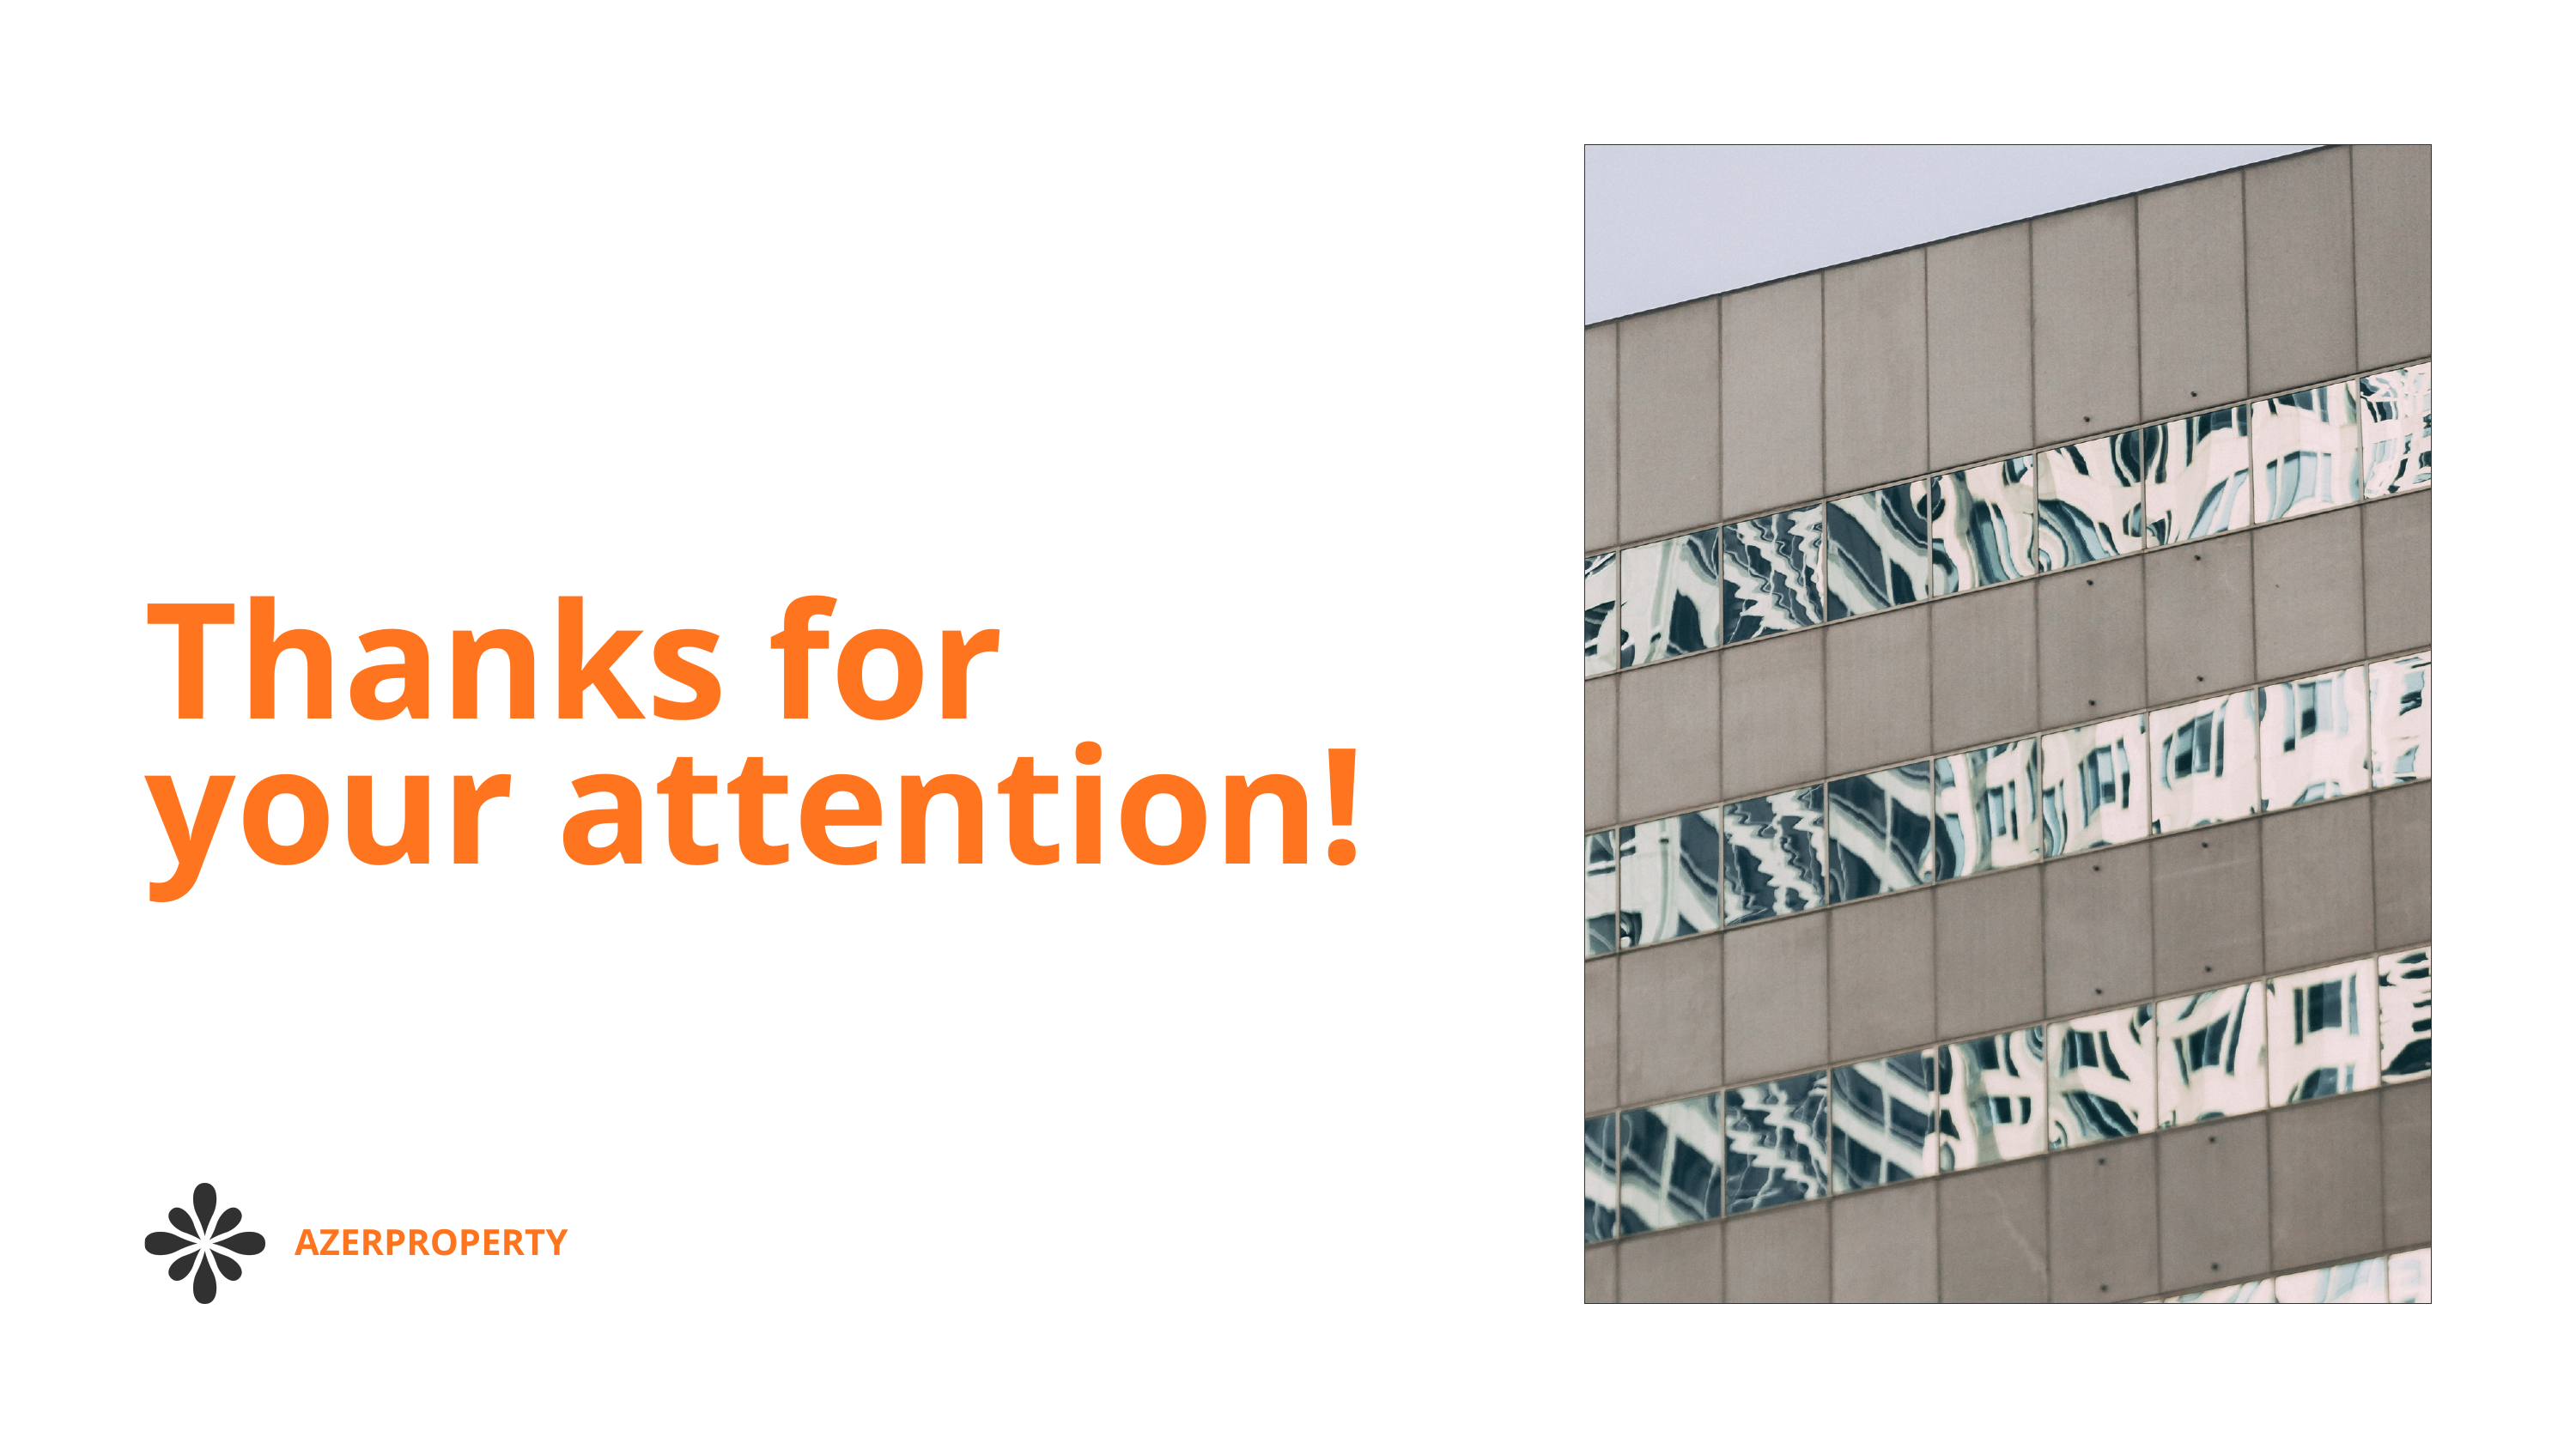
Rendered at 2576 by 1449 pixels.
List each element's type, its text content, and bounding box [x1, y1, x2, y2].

text_box Thanks for your attention! [144, 606, 1378, 896]
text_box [1584, 144, 2432, 1304]
text_box [144, 1183, 265, 1304]
text_box AZERPROPERTY [295, 1223, 662, 1264]
